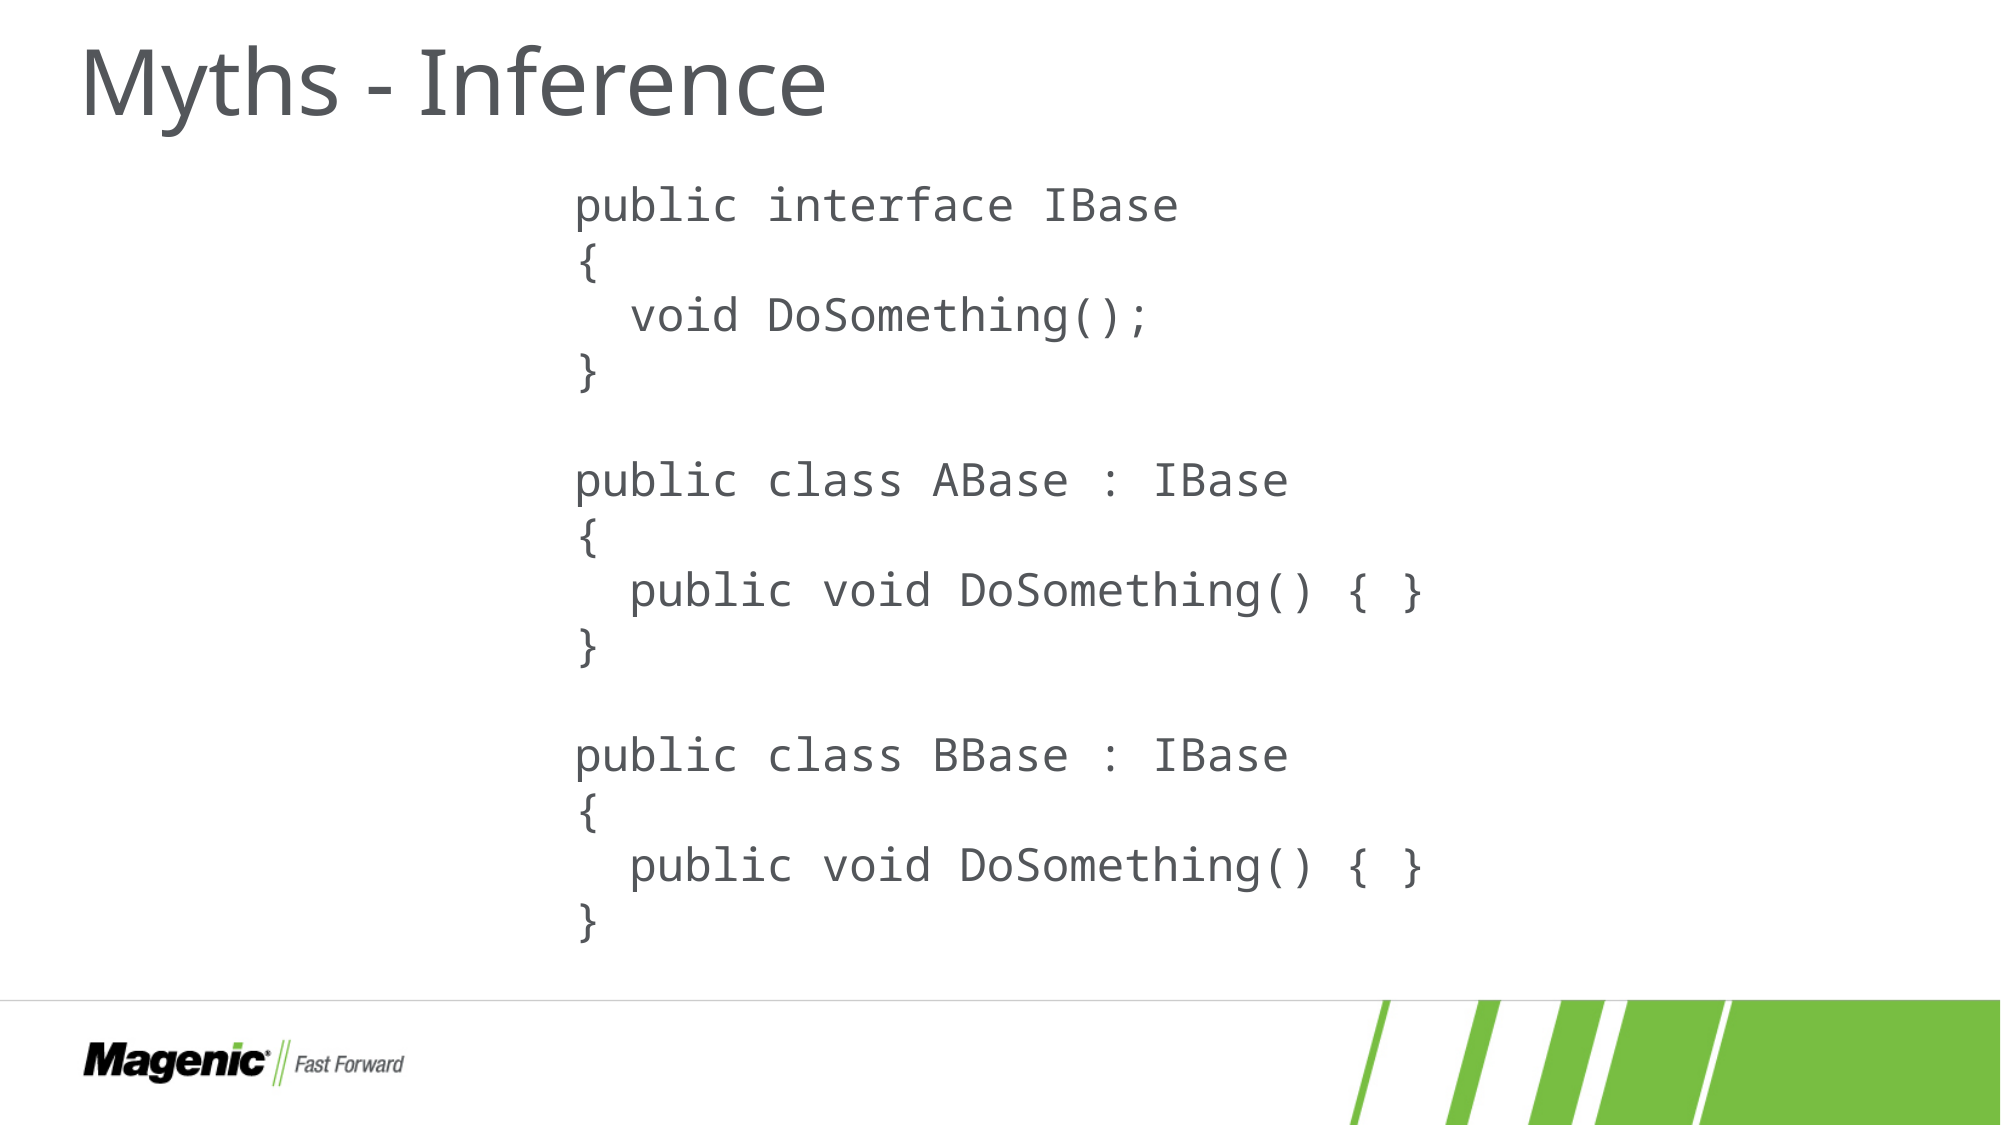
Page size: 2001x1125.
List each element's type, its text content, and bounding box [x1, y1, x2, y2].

text_box public interface IBase { void DoSomething(); } public class ABase : IBase { public void DoSomething() { } } public class BBase : IBase { public void DoSomething() { } } [559, 168, 1442, 954]
picture [0, 0, 2001, 1125]
title Myths - Inference [63, 41, 1938, 131]
